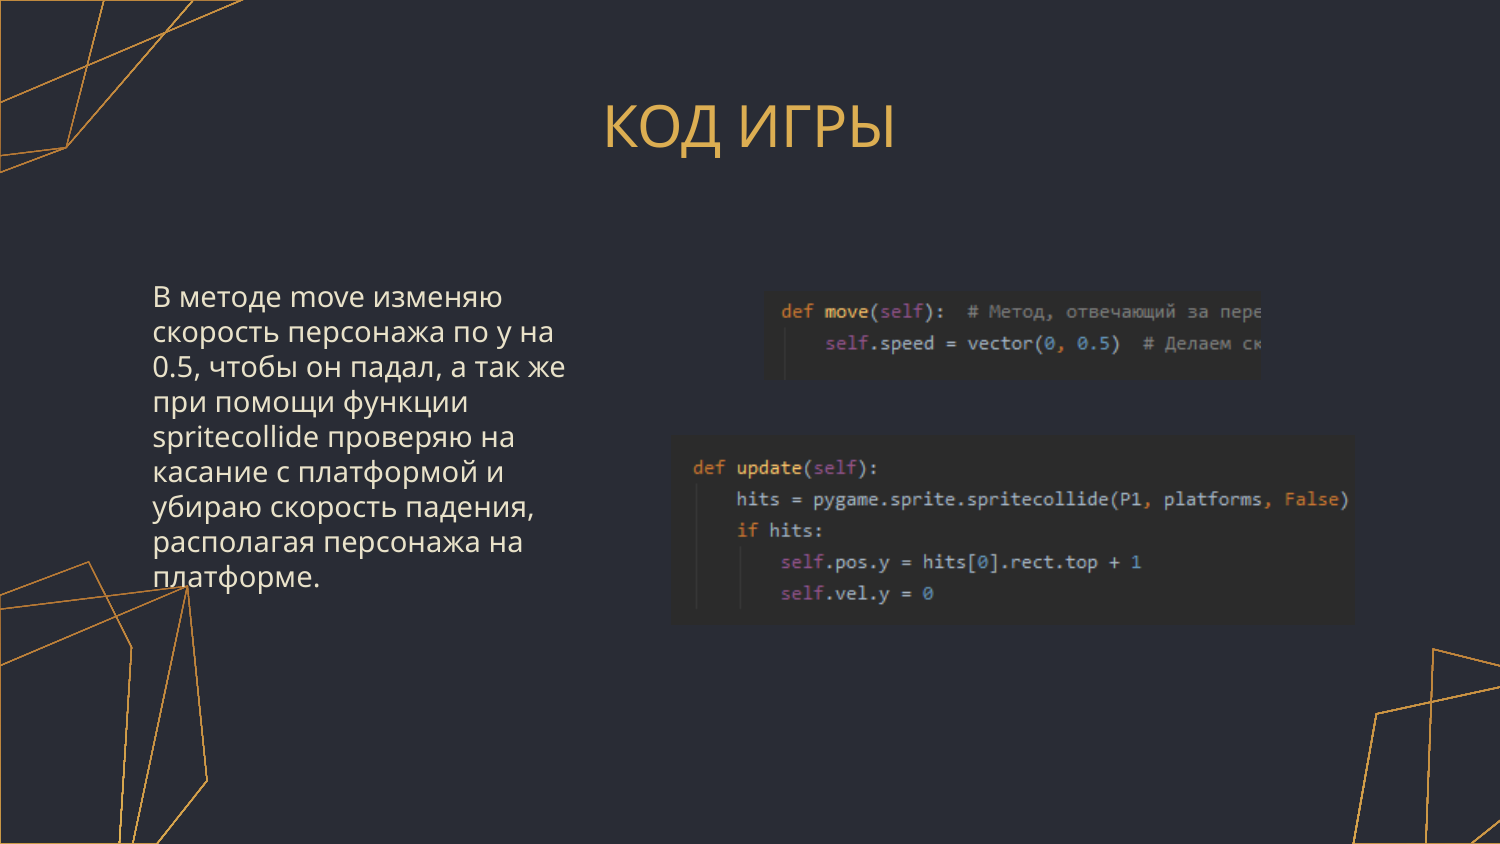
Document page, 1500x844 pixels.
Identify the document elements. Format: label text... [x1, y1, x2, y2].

title КОД ИГРЫ [327, 88, 1173, 160]
picture [670, 435, 1355, 626]
picture [764, 291, 1261, 380]
list В методе move изменяю скорость персонажа по y на 0.5, чтобы он падал, а так же при помощи функции spritecollide проверяю на касание с платформой и убираю скорость падения, располагая персонажа на платформе. [137, 209, 621, 662]
